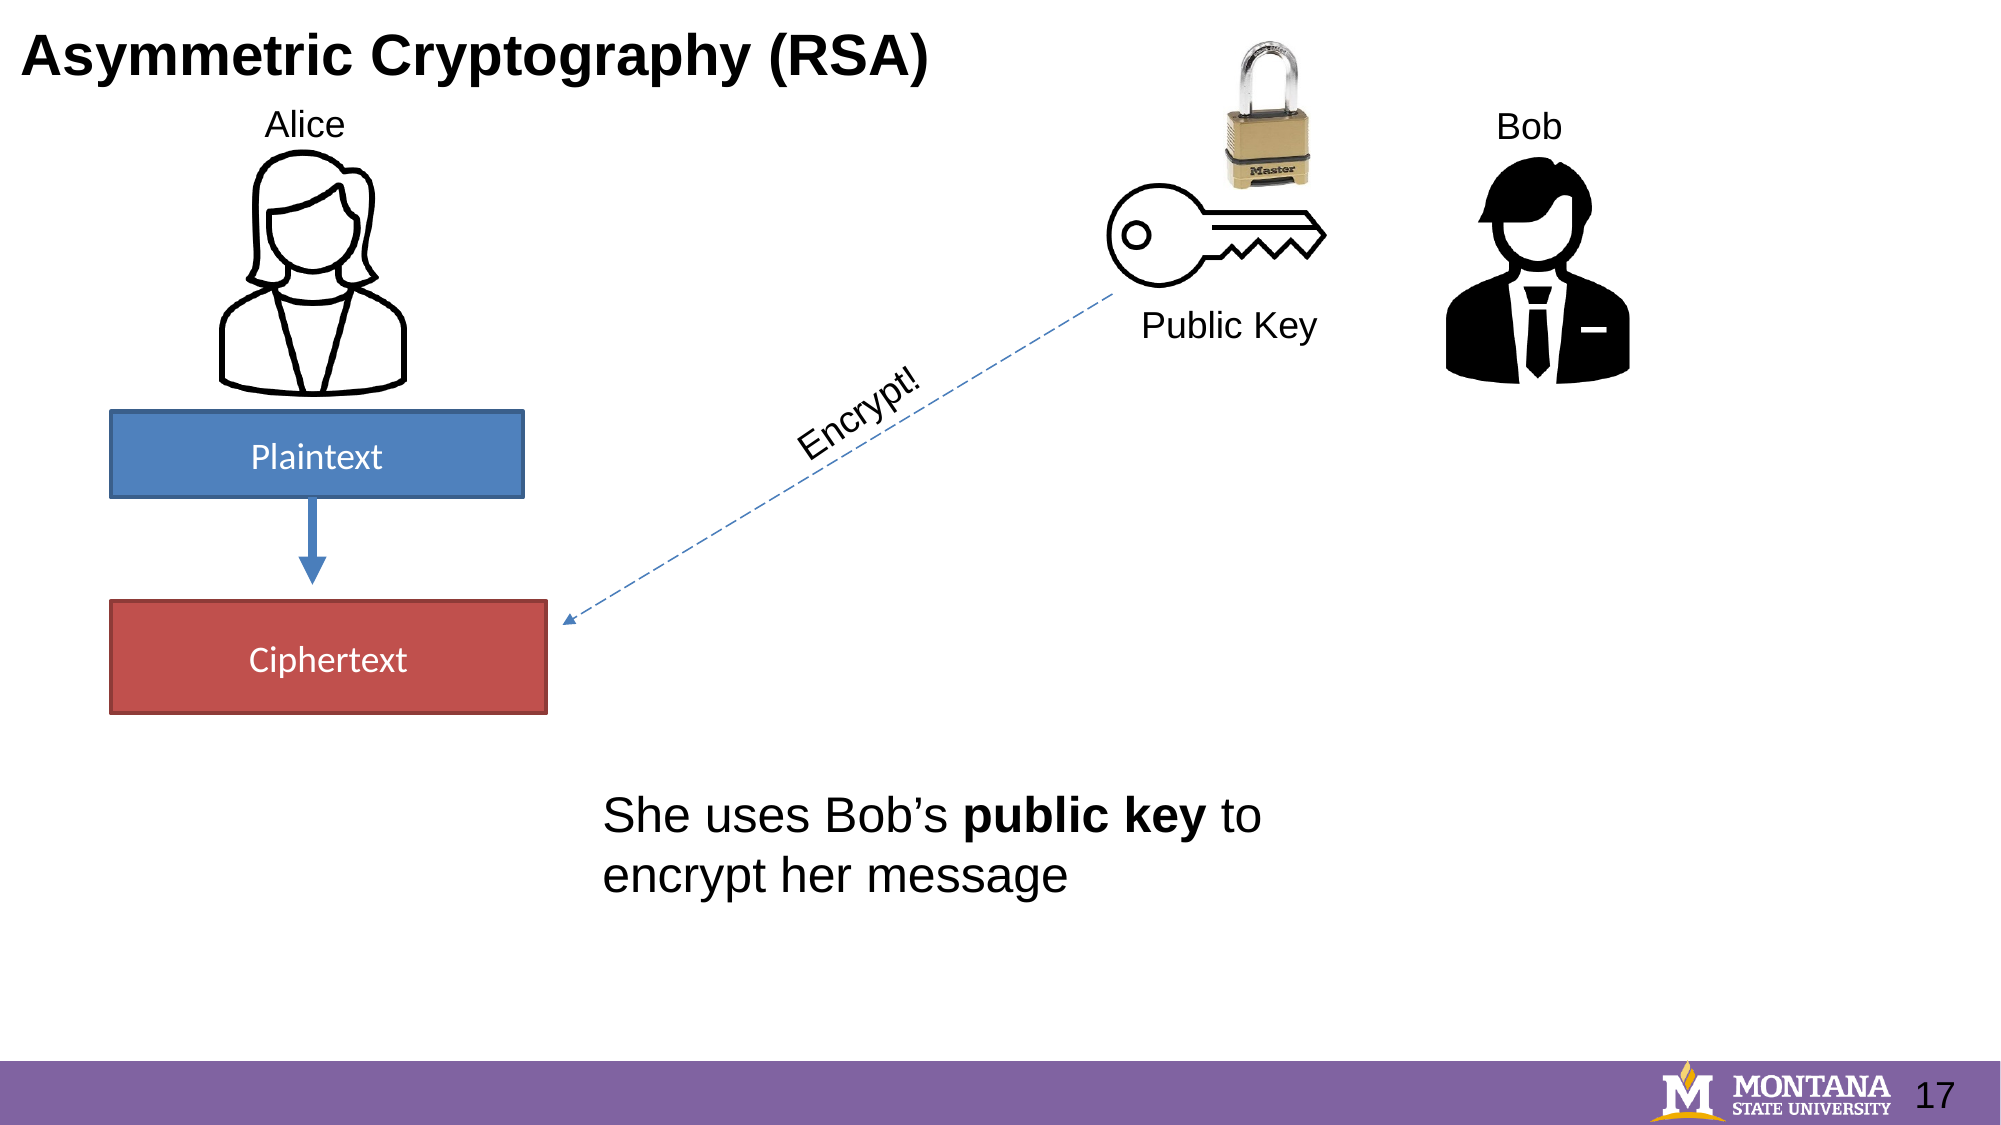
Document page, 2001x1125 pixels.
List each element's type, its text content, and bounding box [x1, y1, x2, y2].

text_box She uses Bob’s public key to encrypt her message [587, 774, 1282, 910]
picture [162, 124, 463, 426]
text_box Ciphertext [109, 599, 548, 715]
slide_number 17 [1887, 1072, 1994, 1125]
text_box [562, 293, 1113, 626]
picture [1399, 131, 1676, 407]
picture [1650, 1060, 1891, 1122]
text_box Plaintext [109, 409, 525, 499]
text_box Bob [1481, 94, 2000, 155]
text_box Asymmetric Cryptography (RSA) [5, 9, 956, 95]
picture [1096, 40, 1337, 355]
text_box Alice [249, 95, 788, 153]
